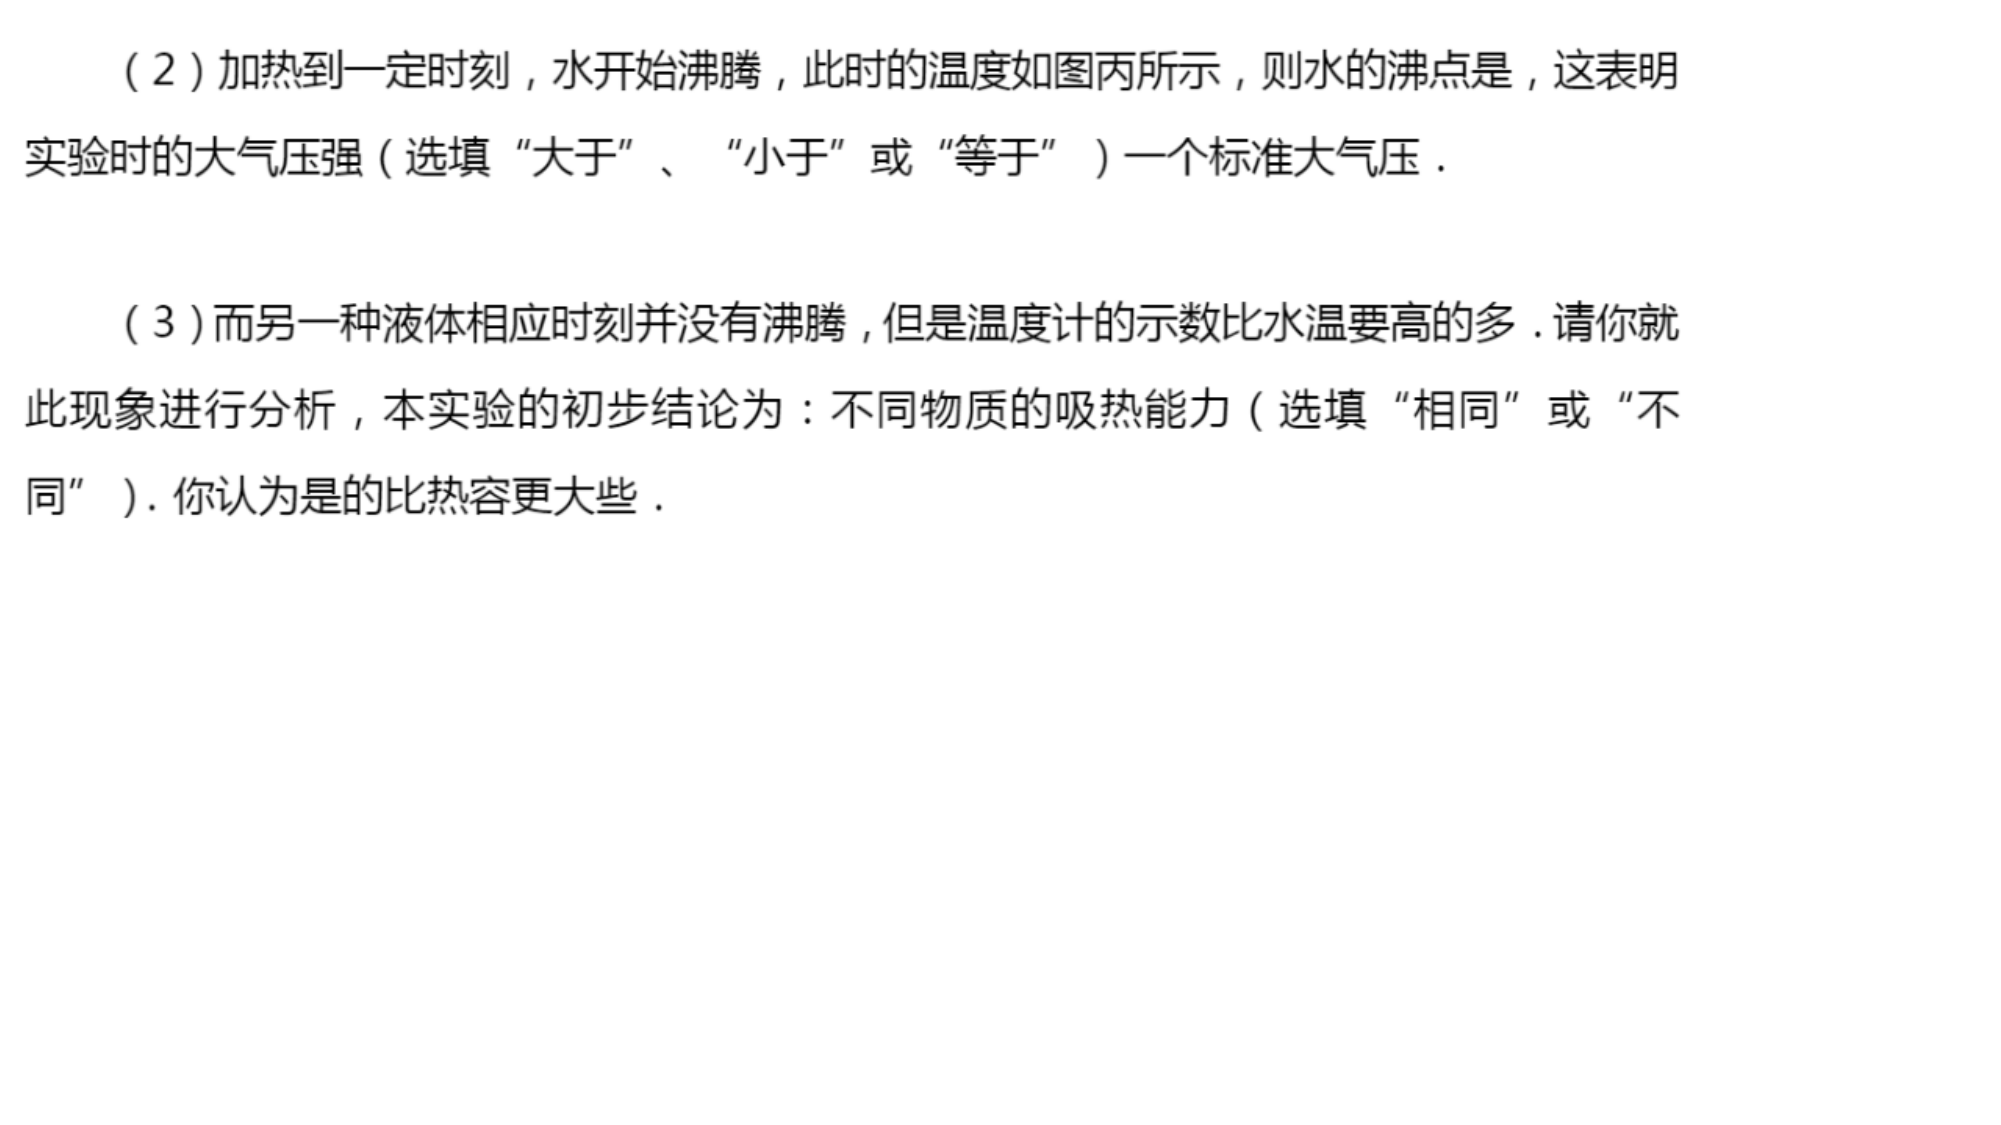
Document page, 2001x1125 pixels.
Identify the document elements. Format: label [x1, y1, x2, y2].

picture [17, 28, 1698, 526]
